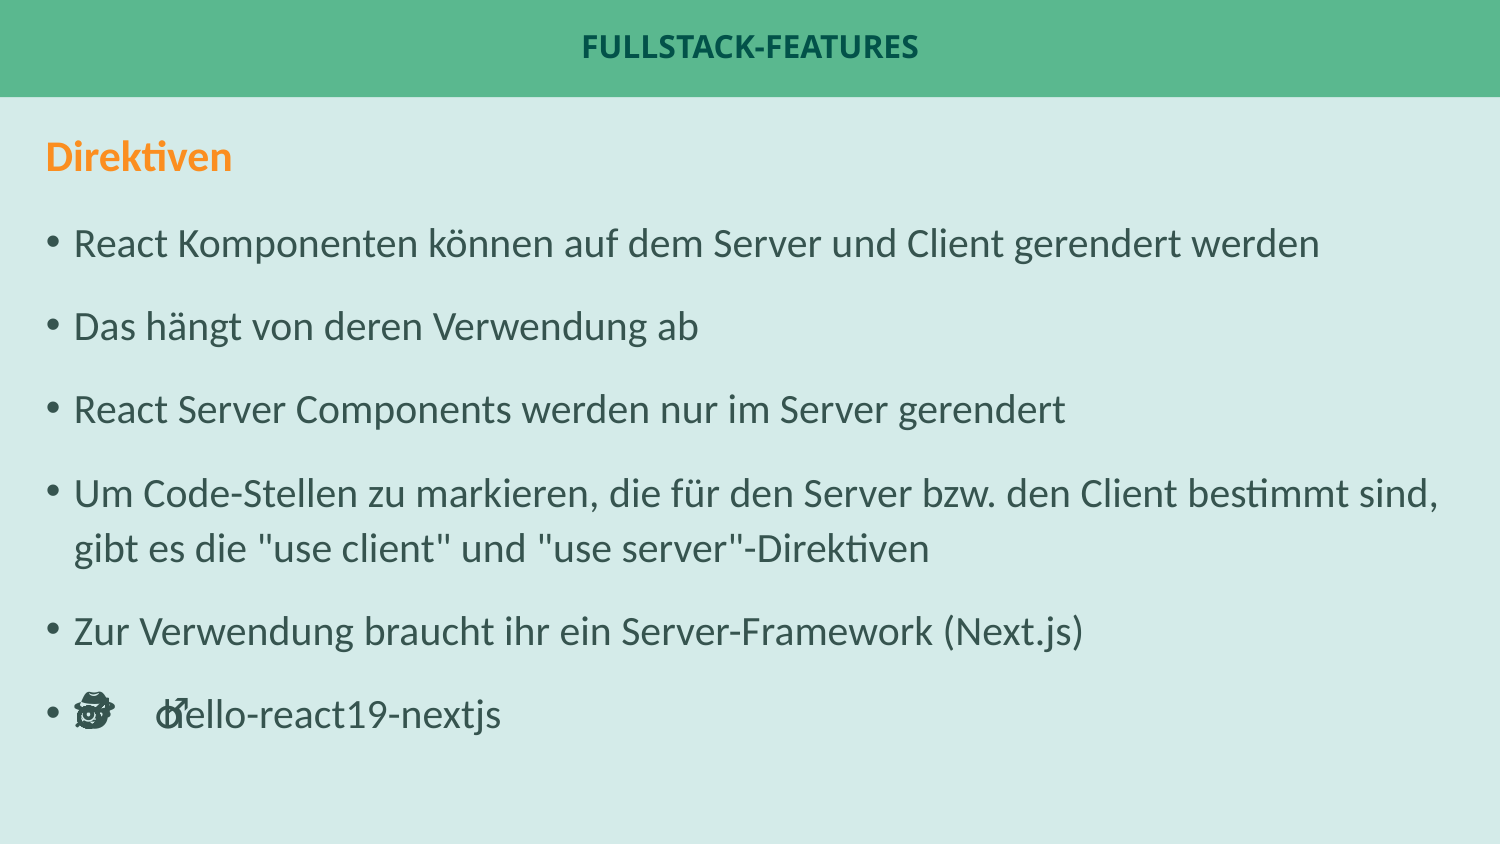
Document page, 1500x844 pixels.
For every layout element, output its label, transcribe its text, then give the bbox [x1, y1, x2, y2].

title Fullstack-Features [0, 0, 1500, 98]
text_box Direktiven [30, 126, 1484, 204]
list React Komponenten können auf dem Server und Client gerendert werden Das hängt von deren Verwendung ab React Server Components werden nur im Server gerendert Um Code-Stellen zu markieren, die für den Server bzw. den Client bestimmt sind, gibt es die "use client" und "use server"-Direktiven Zur Verwendung braucht ihr ein Server-Framework (Next.js) 🕵️‍♂️ hello-react19-nextjs [30, 204, 1470, 796]
